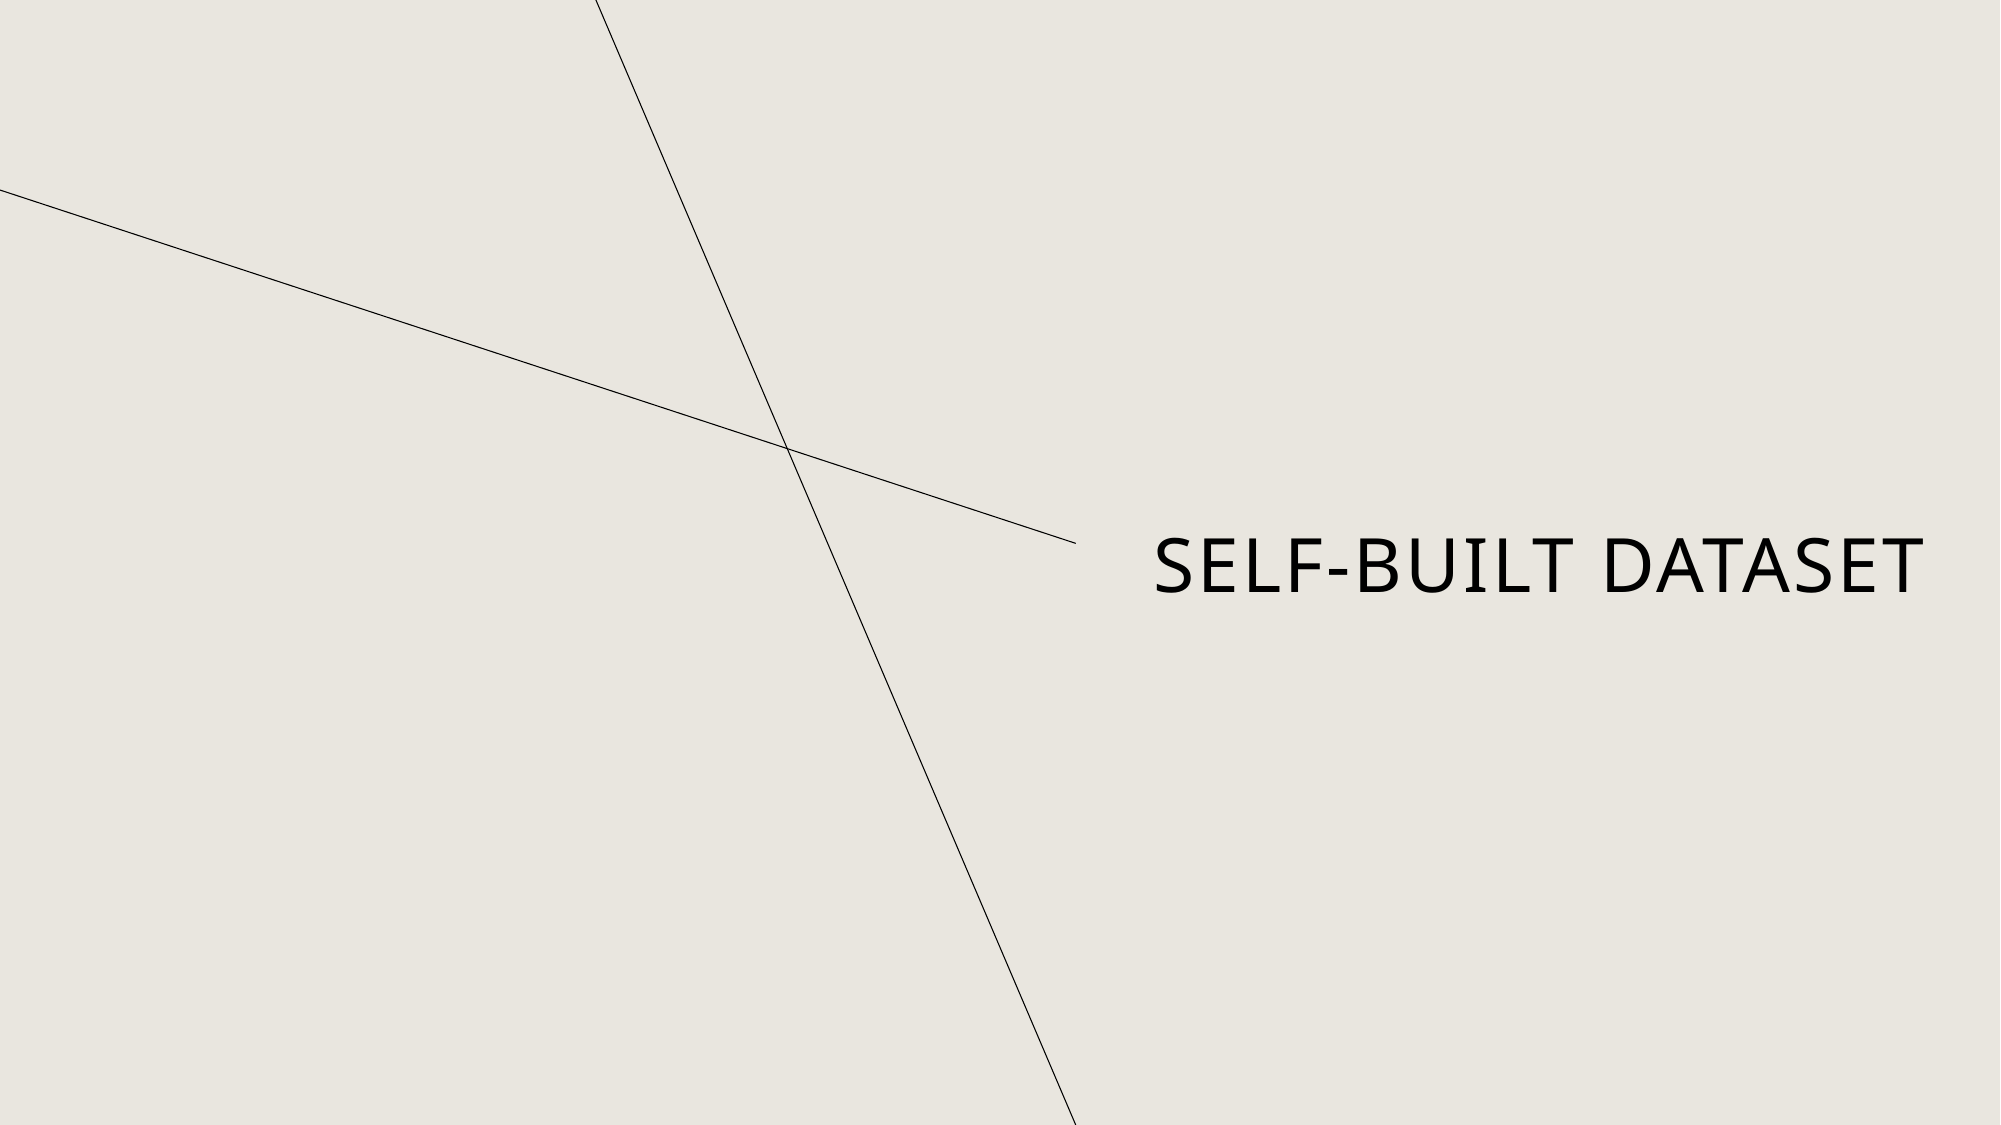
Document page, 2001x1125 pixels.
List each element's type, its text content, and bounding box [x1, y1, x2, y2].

title Self-built dataset [1138, 188, 2000, 617]
